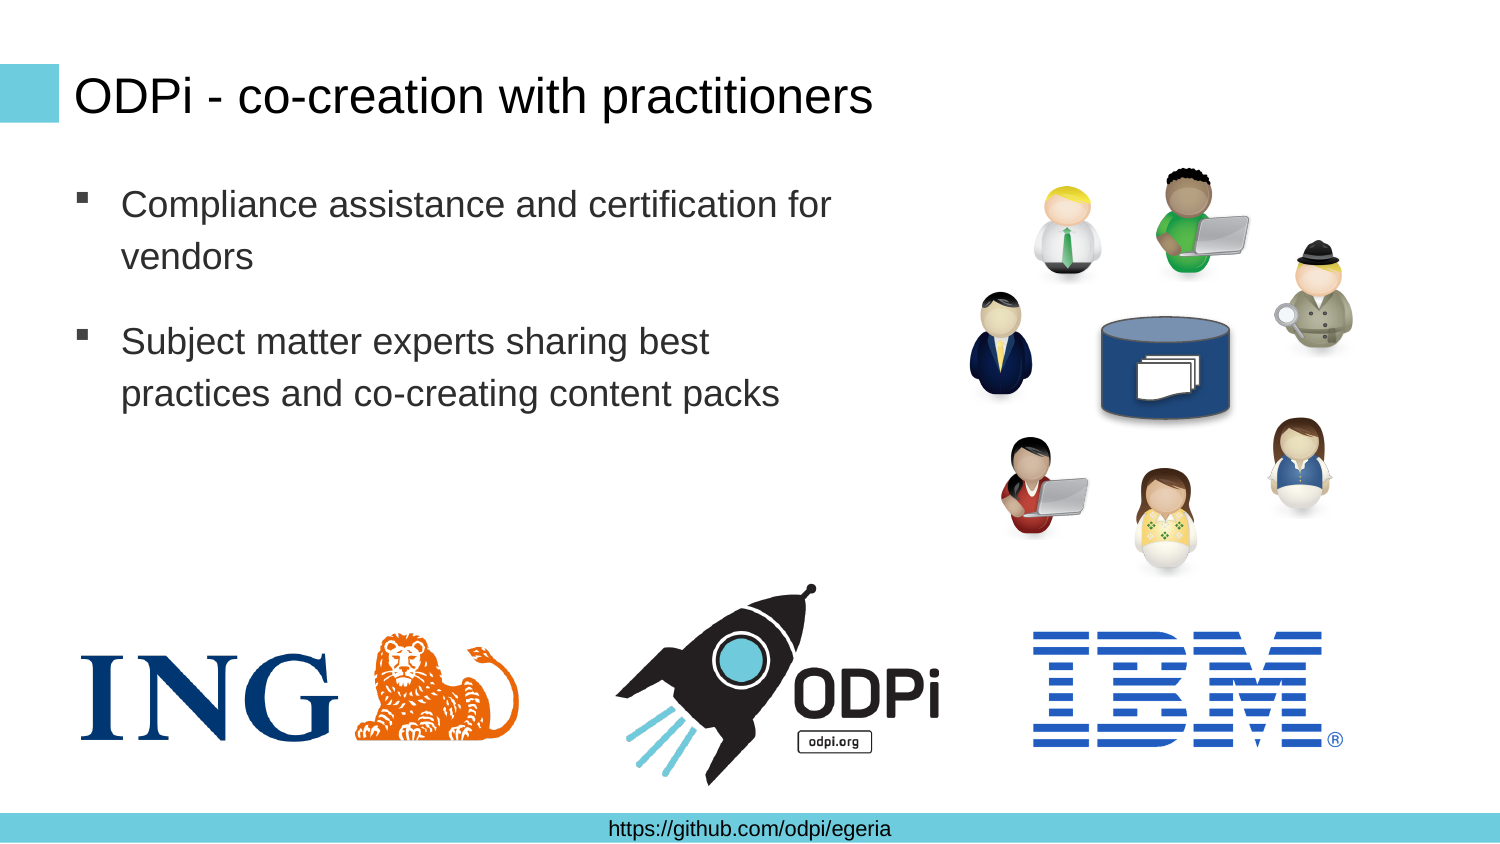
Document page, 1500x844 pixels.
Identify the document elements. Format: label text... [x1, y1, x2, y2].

title ODPi - co-creation with practitioners [58, 46, 1449, 140]
picture [1023, 605, 1348, 768]
picture [589, 580, 967, 794]
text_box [960, 156, 1369, 578]
picture [65, 618, 533, 756]
list Compliance assistance and certification for vendors Subject matter experts sharing best practices and co-creating content packs [58, 158, 871, 750]
